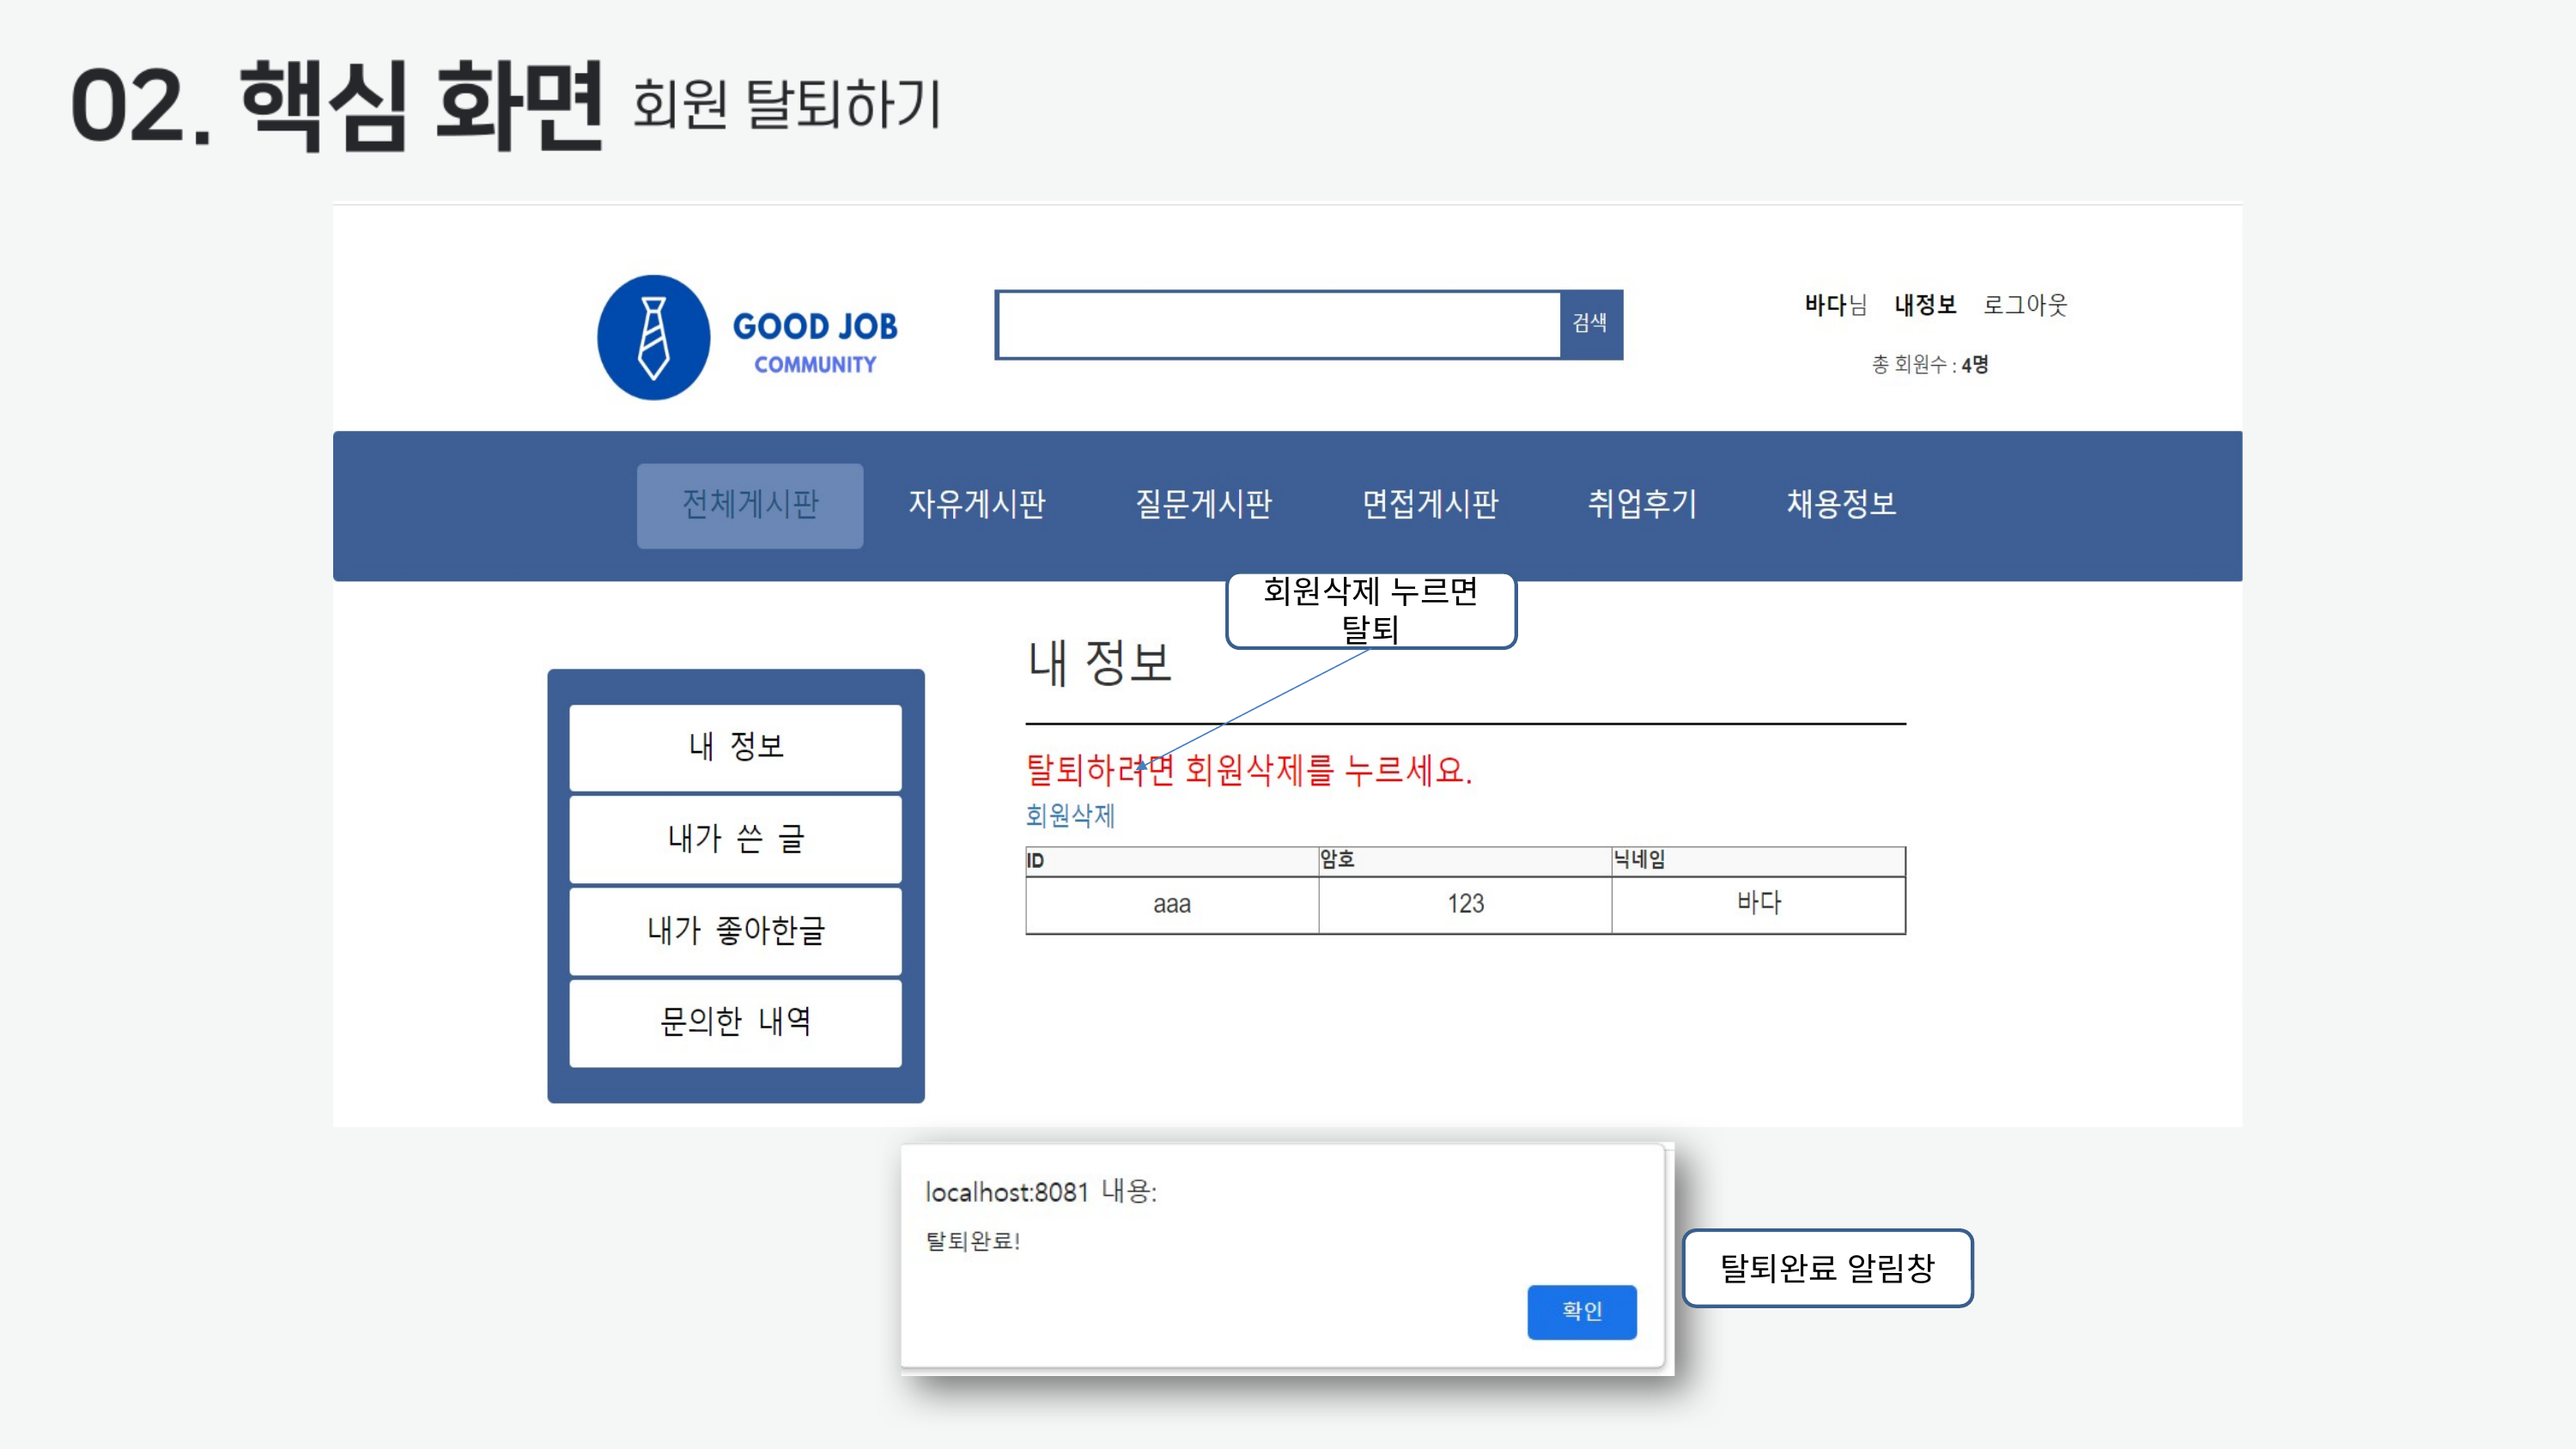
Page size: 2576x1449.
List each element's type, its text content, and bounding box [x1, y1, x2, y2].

picture [332, 201, 2243, 1127]
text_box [1135, 647, 1372, 771]
picture [53, 26, 964, 199]
picture [901, 1142, 1675, 1376]
text_box 탈퇴완료 알림창 [1681, 1228, 1975, 1308]
